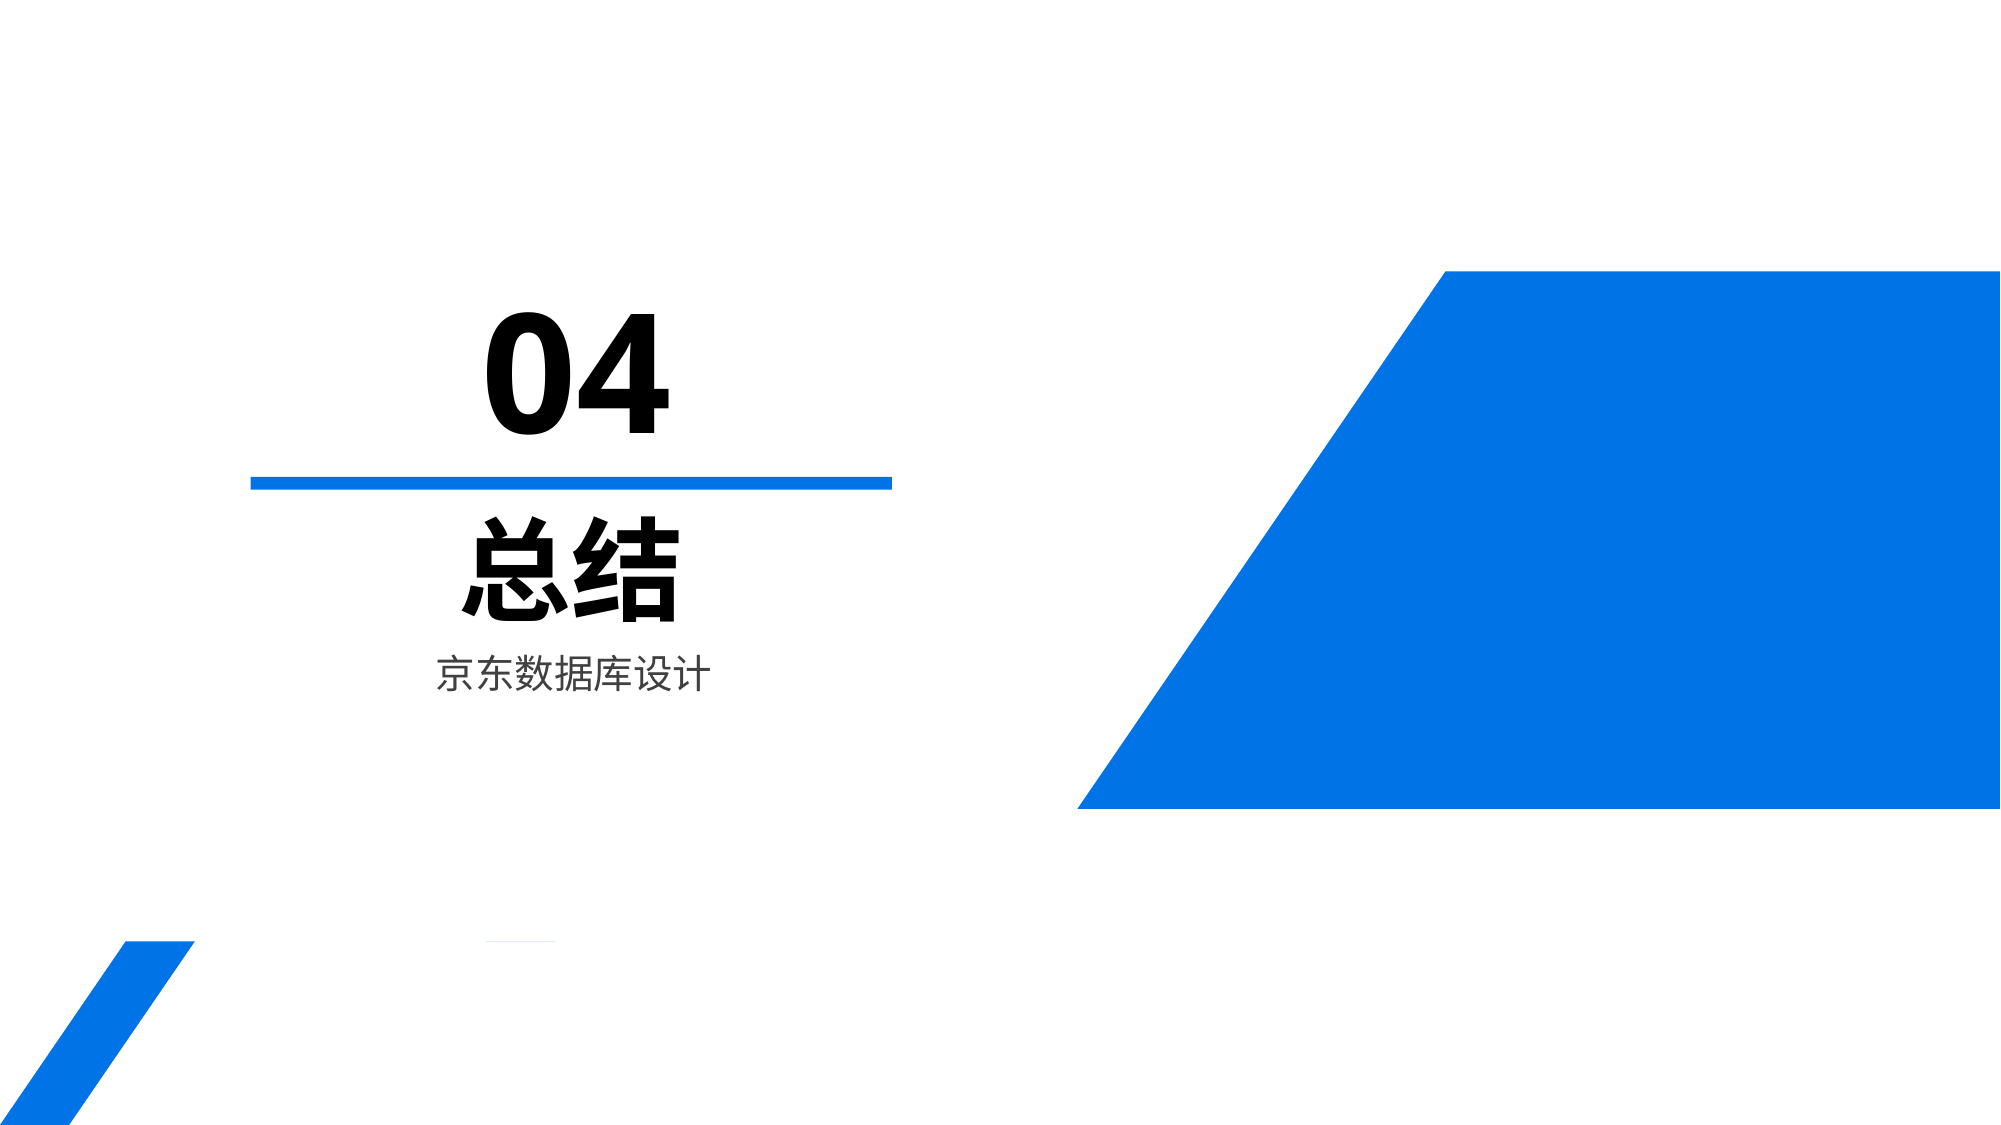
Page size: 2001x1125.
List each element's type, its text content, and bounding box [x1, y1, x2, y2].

text_box [1075, 270, 2000, 810]
text_box 京东数据库设计 [166, 641, 982, 705]
text_box [250, 476, 893, 491]
text_box [0, 940, 197, 1125]
text_box 总结 [150, 492, 993, 643]
text_box 04 [155, 259, 998, 475]
